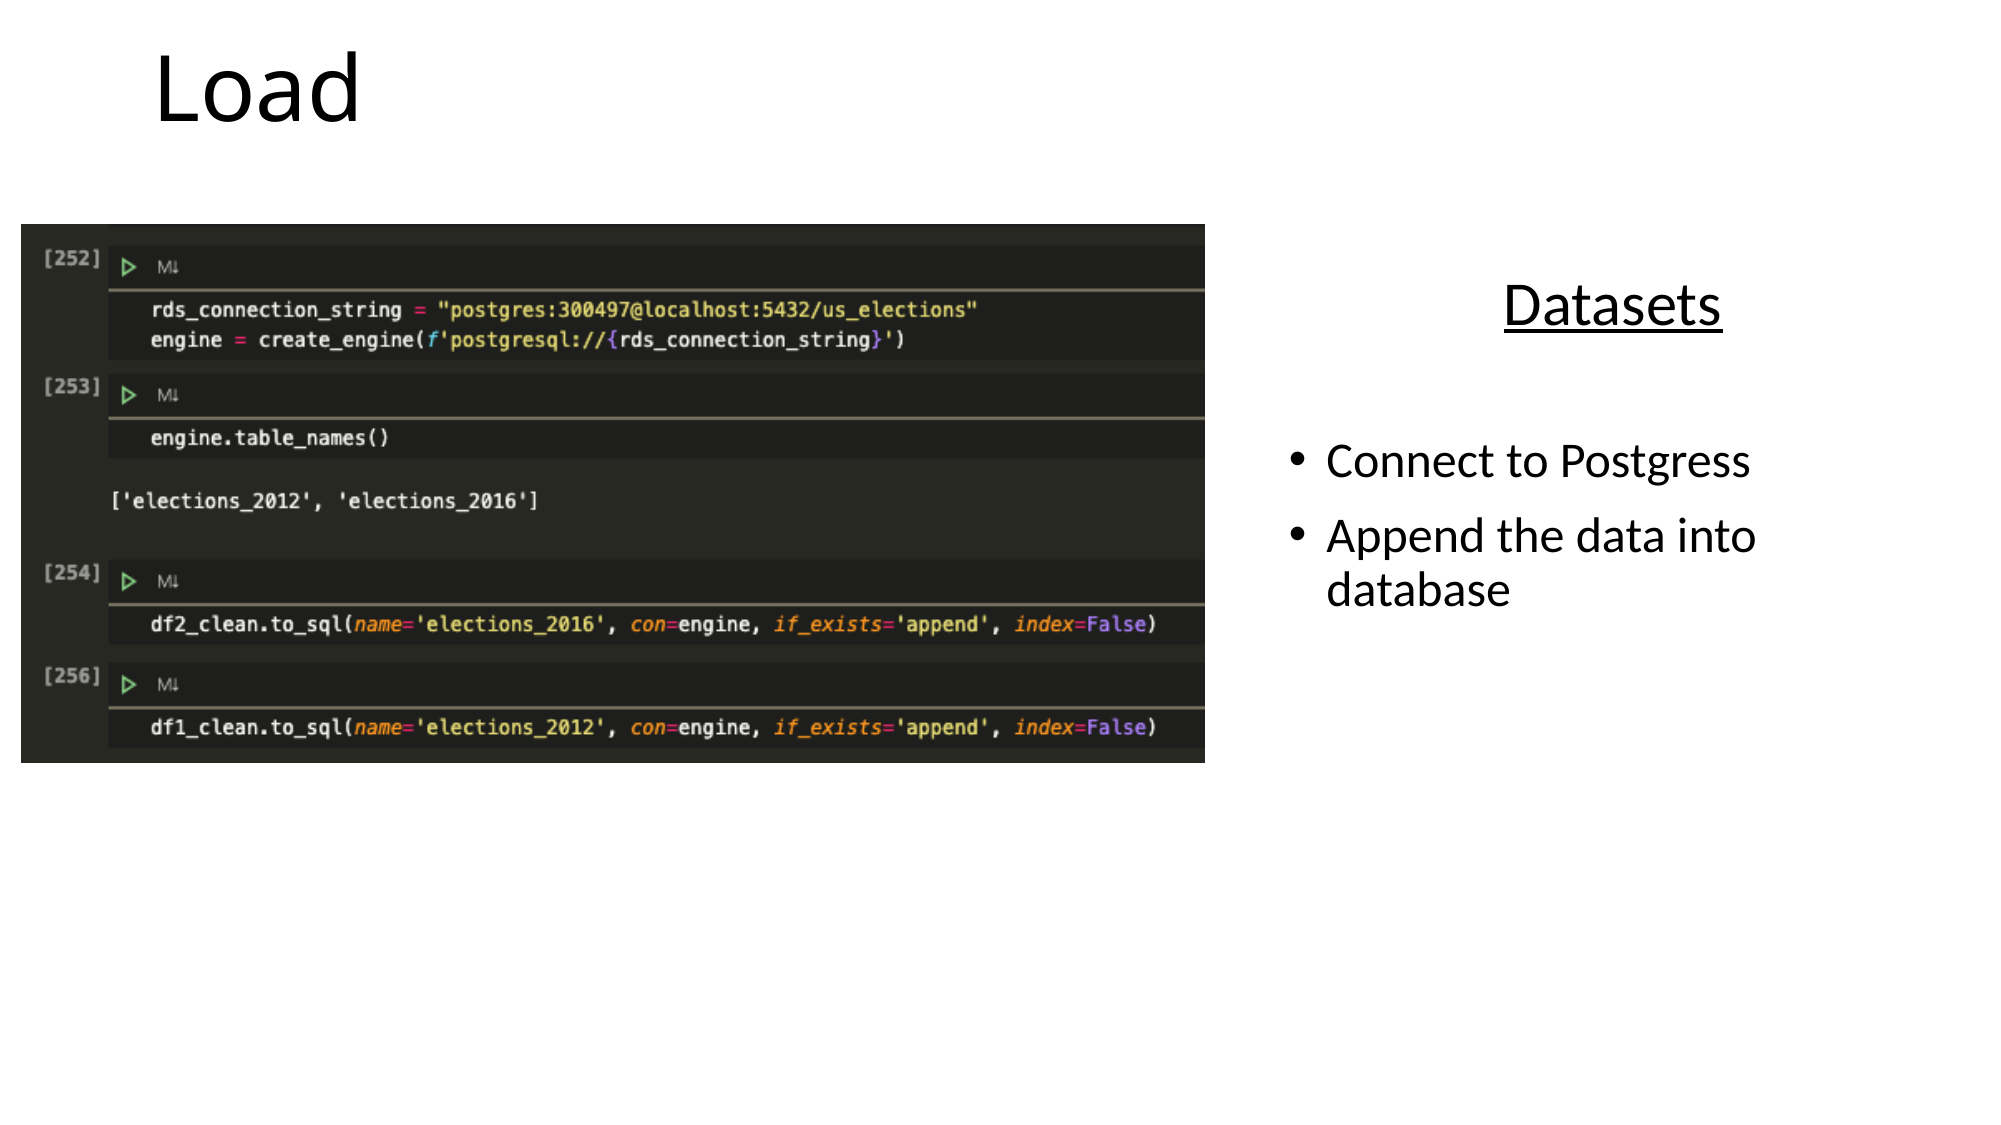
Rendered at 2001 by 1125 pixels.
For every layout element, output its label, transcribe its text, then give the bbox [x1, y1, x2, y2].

list Datasets Connect to Postgress Append the data into database [1273, 263, 1953, 862]
title Load [137, 25, 1863, 159]
picture [21, 224, 1205, 763]
